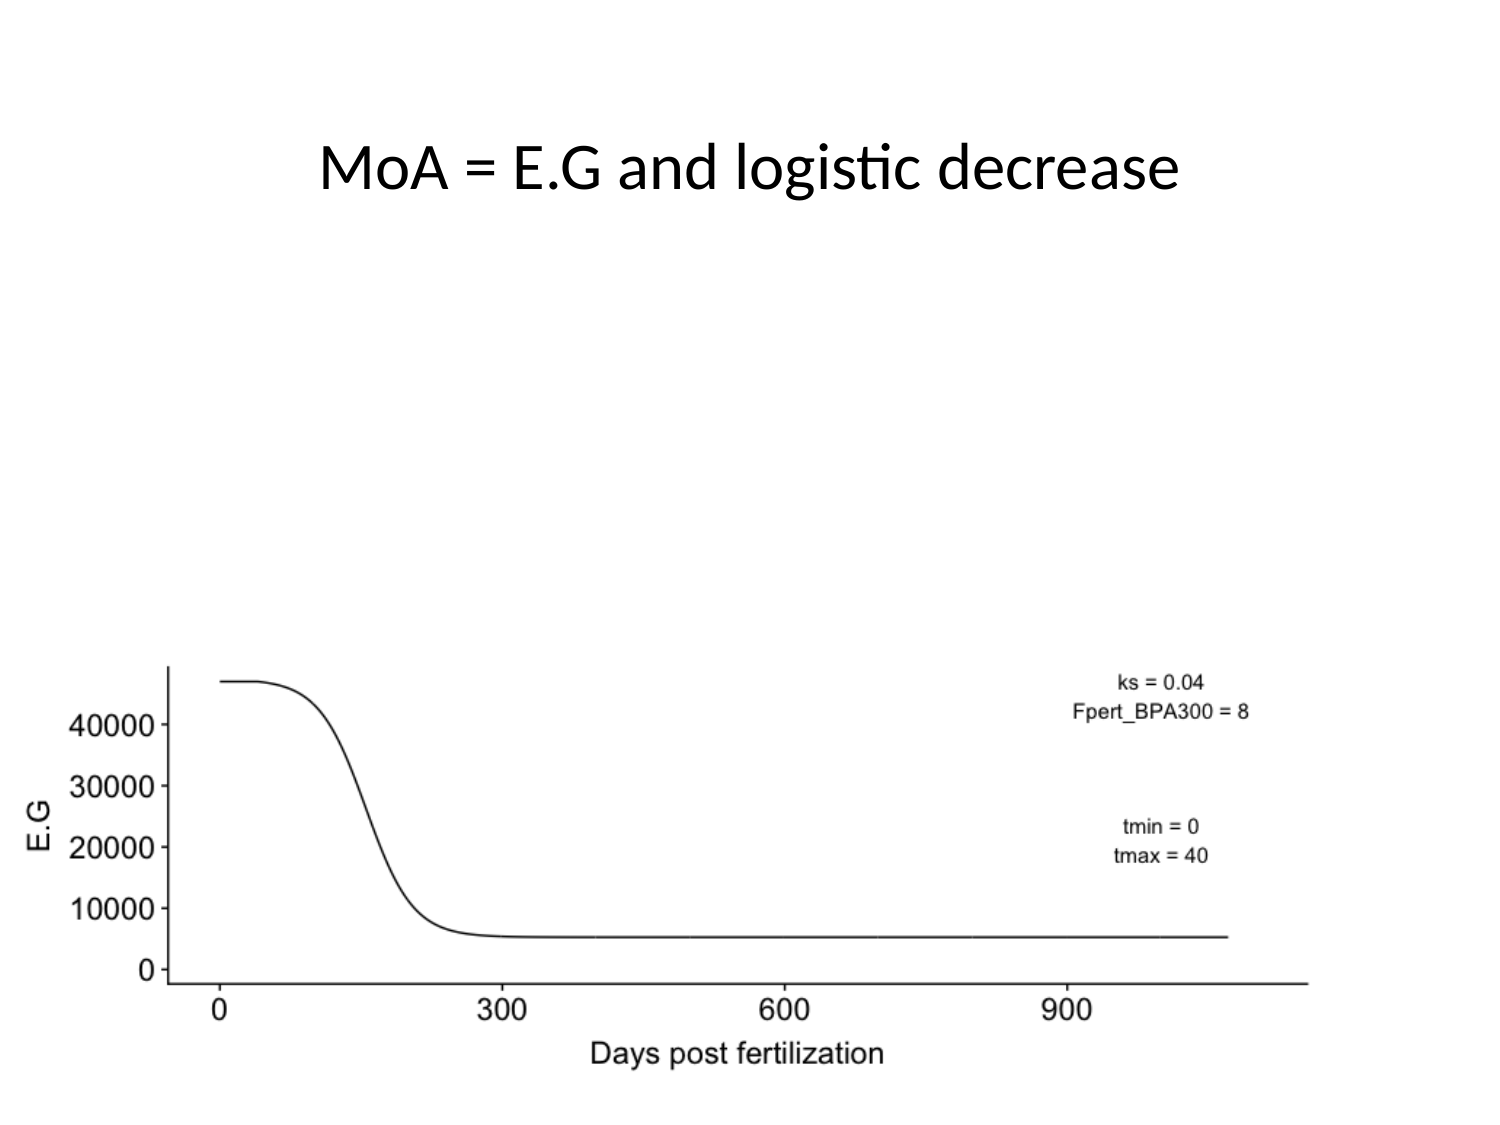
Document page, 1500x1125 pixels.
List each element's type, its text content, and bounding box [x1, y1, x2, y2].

picture [0, 659, 1500, 1093]
list MoA = E.G and logistic decrease [75, 115, 1425, 657]
